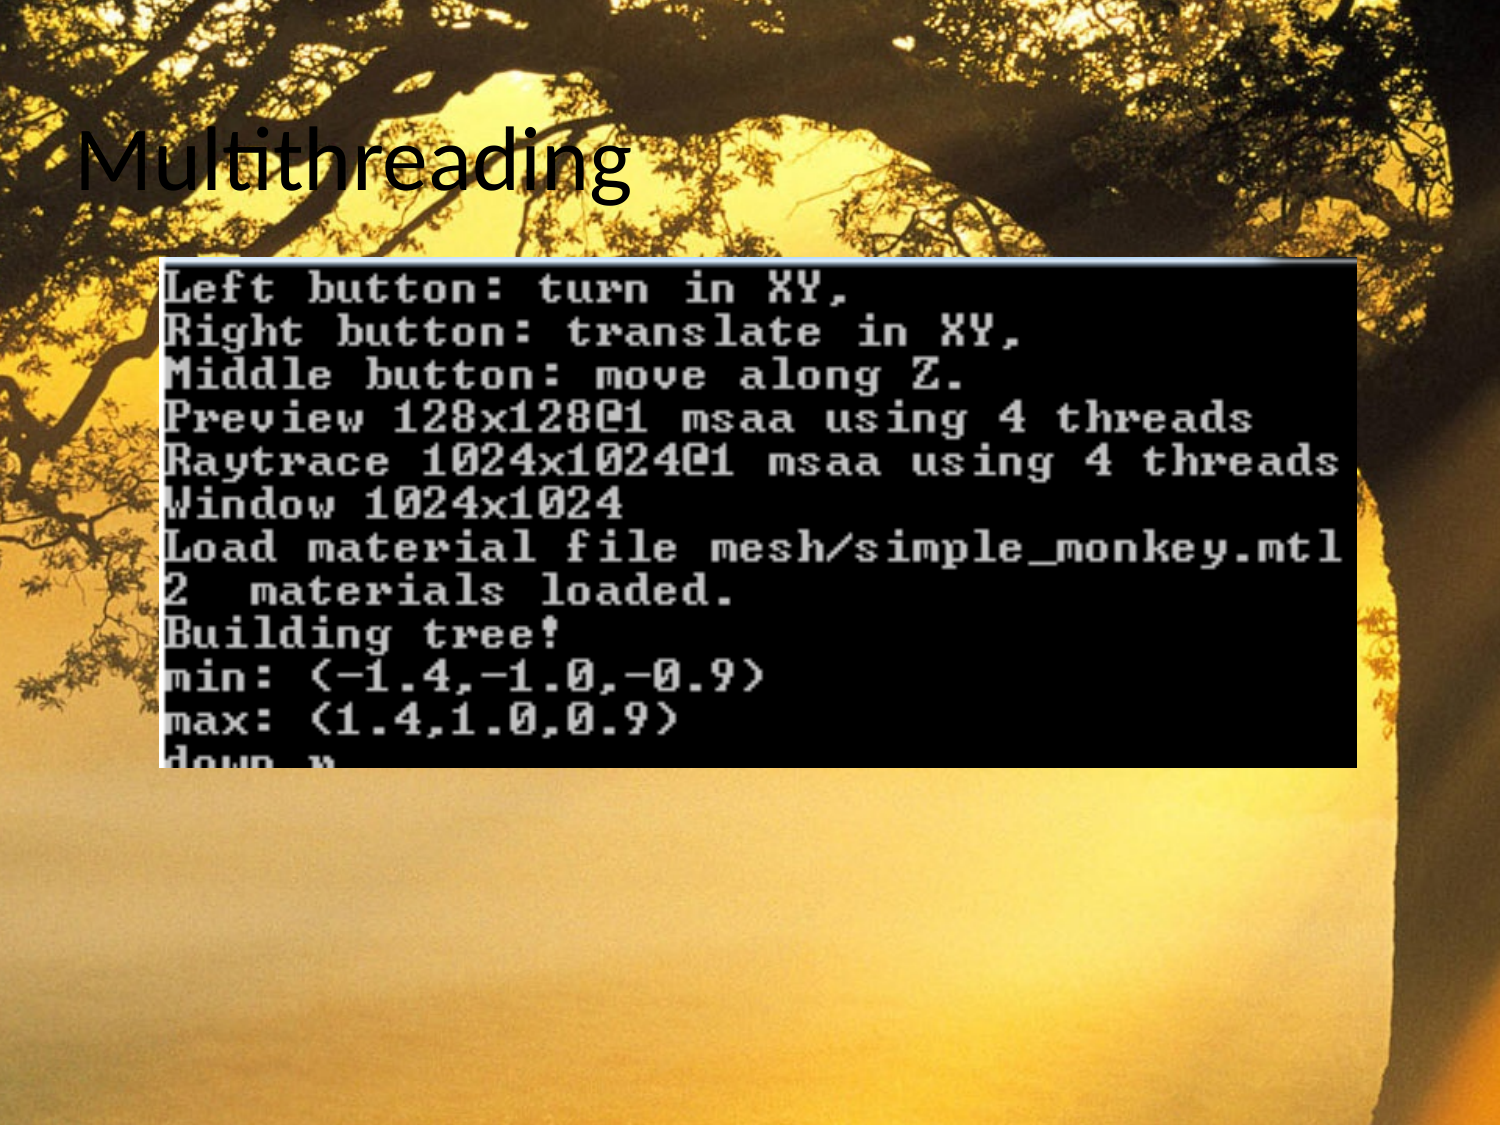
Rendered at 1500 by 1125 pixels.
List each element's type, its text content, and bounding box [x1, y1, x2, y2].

text_box Multithreading [60, 60, 1410, 248]
picture [0, 0, 1500, 1125]
